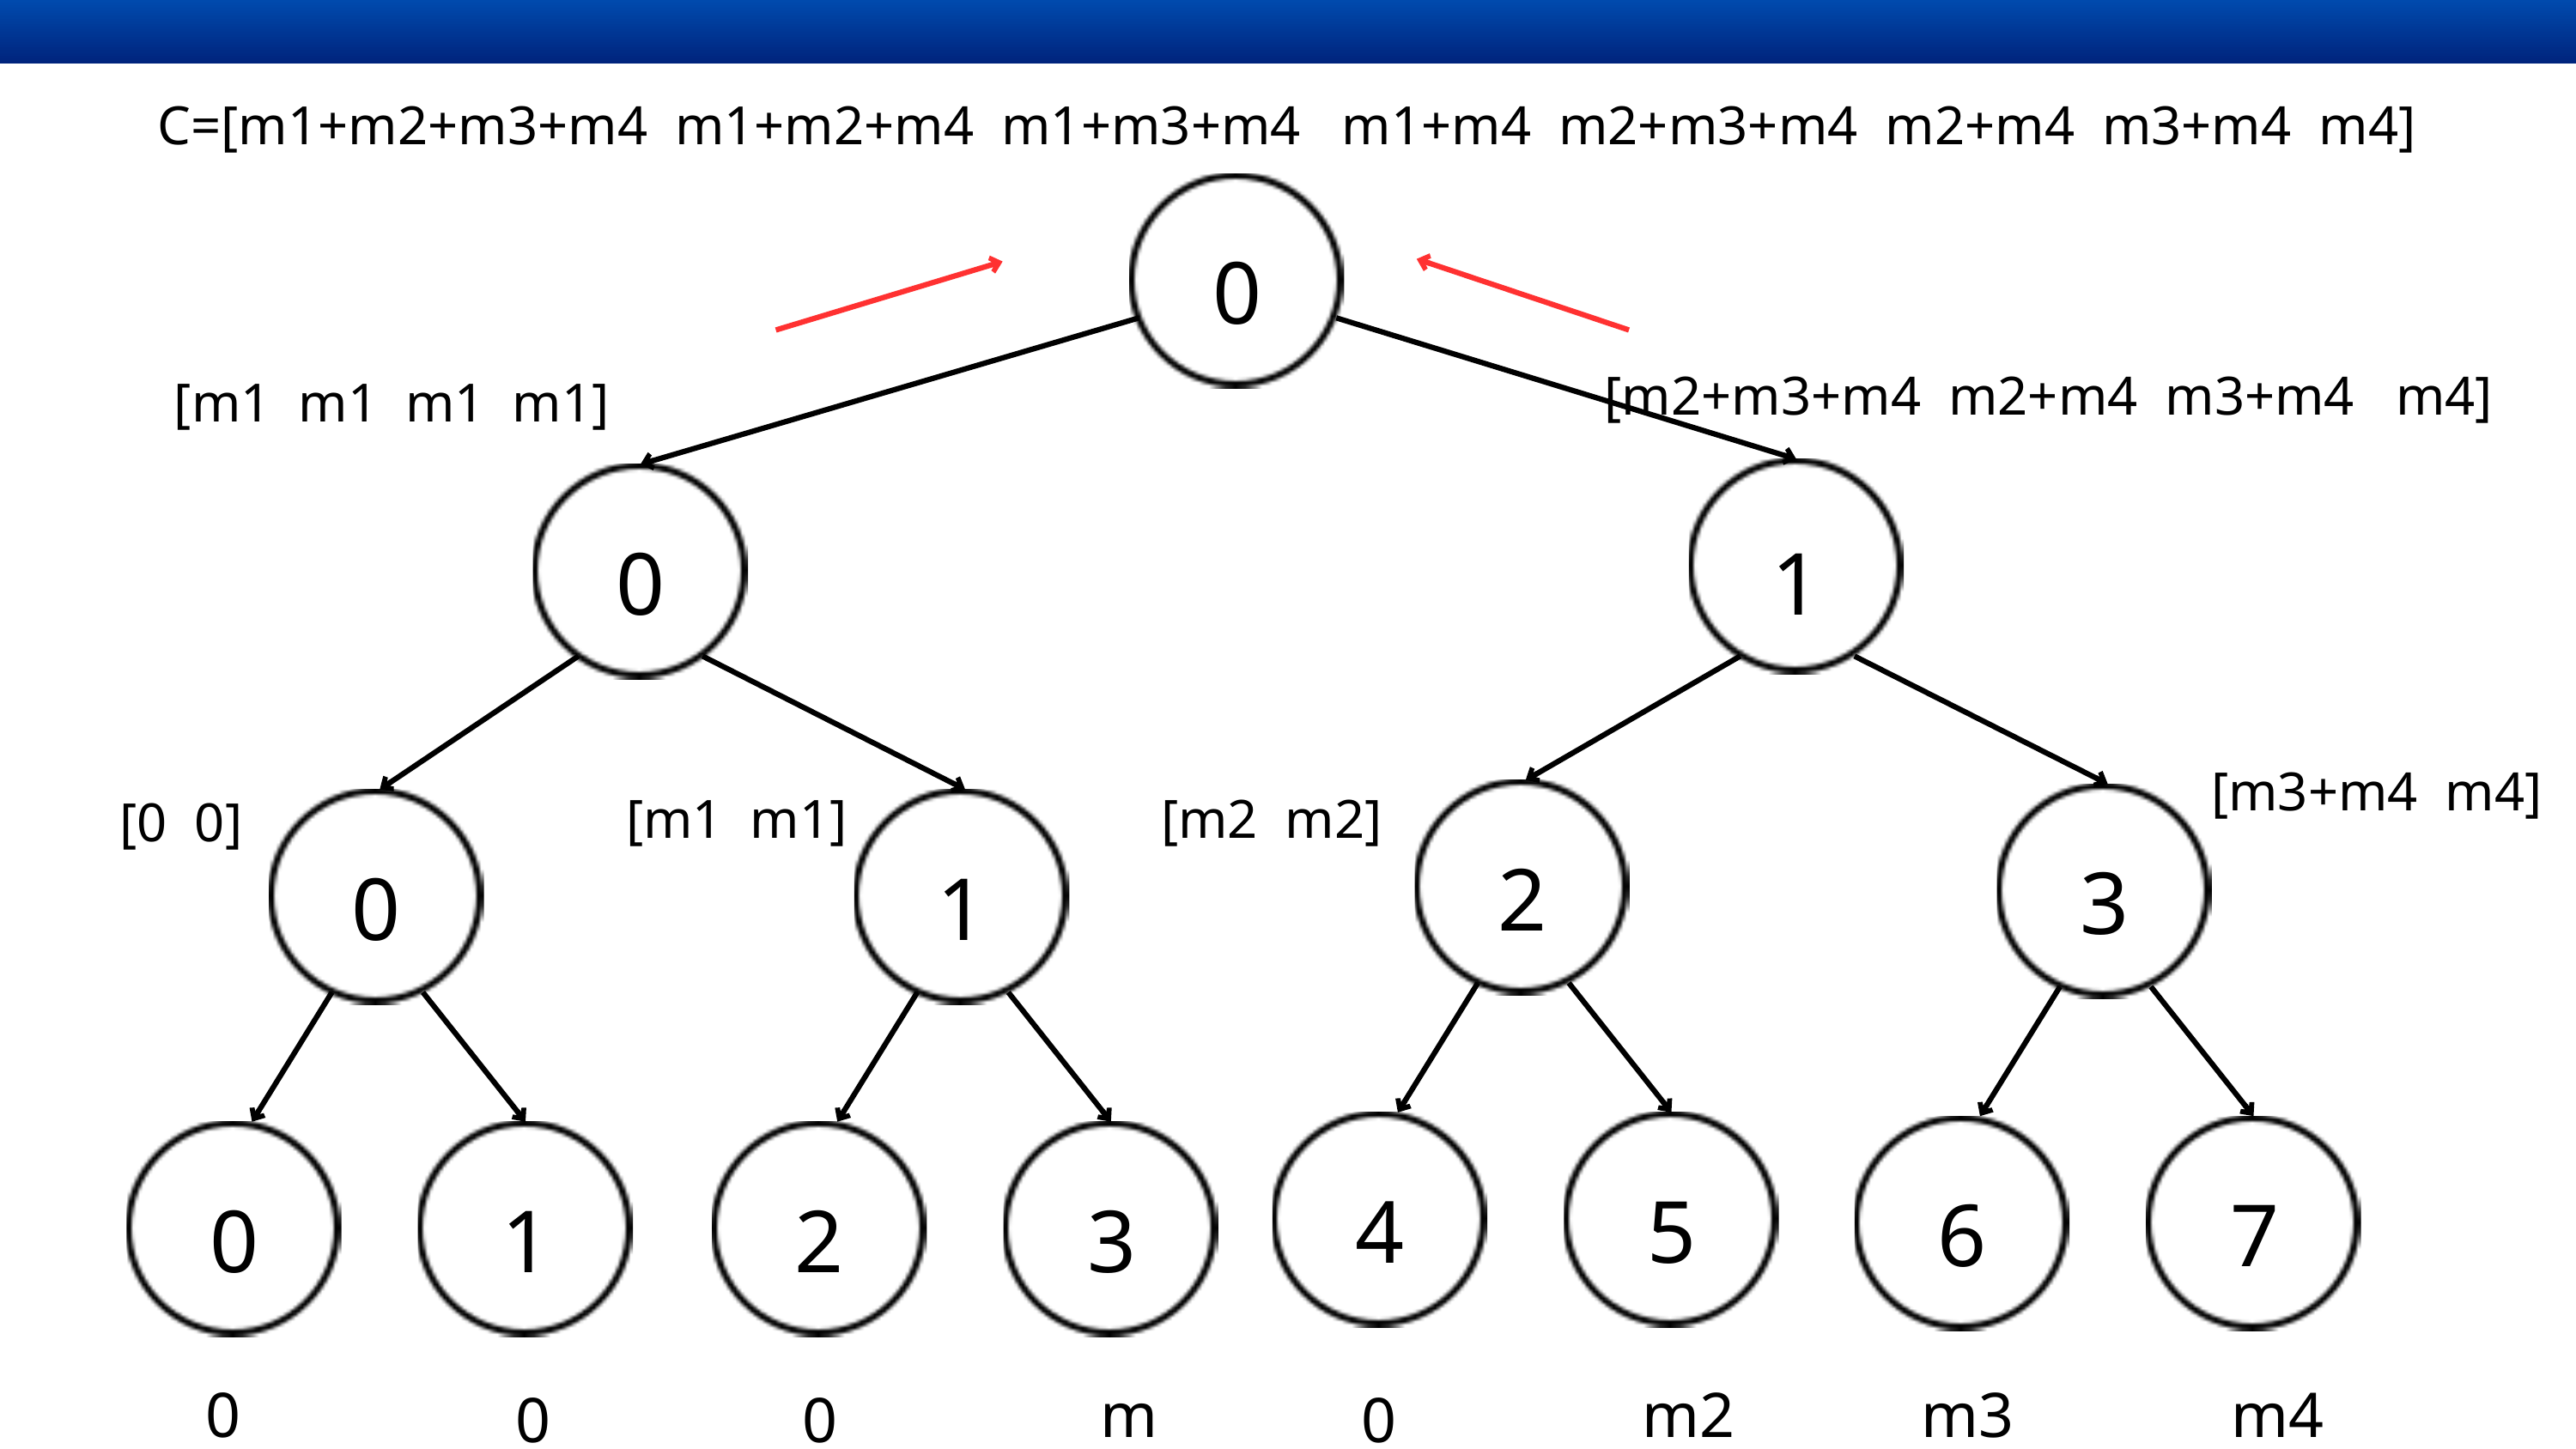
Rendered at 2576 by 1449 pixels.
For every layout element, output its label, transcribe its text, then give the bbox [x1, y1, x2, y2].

text_box [0 0] [106, 767, 257, 853]
text_box 1 [899, 820, 1024, 957]
text_box 2 [756, 1152, 882, 1289]
text_box [2146, 1116, 2361, 1331]
text_box 7 [2192, 1146, 2317, 1284]
text_box [1008, 991, 1111, 1122]
text_box [1564, 1112, 1779, 1328]
text_box [251, 991, 332, 1122]
text_box [1397, 983, 1479, 1113]
text_box 1 [464, 1152, 589, 1289]
text_box [836, 991, 918, 1122]
text_box [1688, 458, 1905, 675]
text_box [1128, 173, 1345, 389]
text_box [m1 m1 m1 m1] [172, 348, 613, 433]
text_box 0 [172, 1152, 296, 1289]
text_box [m2+m3+m4 m2+m4 m3+m4 m4] [1525, 341, 2573, 426]
text_box m1 [1086, 1351, 1172, 1449]
text_box 2 [1460, 810, 1585, 949]
text_box [m3+m4 m4] [2184, 736, 2570, 822]
text_box 0 [799, 1355, 840, 1449]
text_box 1 [1734, 494, 1859, 633]
text_box [422, 991, 526, 1122]
text_box [1854, 1116, 2070, 1331]
text_box [702, 656, 966, 791]
text_box m2 [1638, 1351, 1739, 1449]
text_box 0 [1359, 1355, 1399, 1449]
text_box [1003, 1121, 1218, 1337]
text_box 3 [2042, 814, 2167, 952]
text_box 0 [204, 1351, 244, 1449]
text_box m3 [1917, 1351, 2019, 1449]
text_box [712, 1121, 927, 1337]
text_box [1272, 1112, 1488, 1328]
text_box [1414, 779, 1630, 996]
text_box [m1 m1] [622, 764, 853, 849]
text_box 4 [1317, 1143, 1443, 1281]
text_box [126, 1121, 342, 1337]
text_box 0 [1175, 203, 1300, 342]
text_box [1979, 986, 2061, 1117]
text_box [380, 656, 579, 791]
text_box 0 [313, 820, 439, 957]
text_box 6 [1899, 1146, 2025, 1284]
text_box [269, 789, 484, 1005]
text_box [0, 0, 2576, 64]
text_box 5 [1610, 1143, 1735, 1281]
text_box [532, 464, 749, 680]
text_box [1996, 784, 2212, 999]
text_box 0 [513, 1355, 553, 1449]
text_box [m2 m2] [1145, 764, 1399, 849]
text_box [417, 1121, 634, 1337]
text_box [1525, 656, 1741, 782]
text_box [1568, 983, 1672, 1113]
text_box [854, 789, 1070, 1005]
text_box C=[m1+m2+m3+m4 m1+m2+m4 m1+m3+m4 m1+m4 m2+m3+m4 m2+m4 m3+m4 m4] [25, 73, 2551, 156]
text_box m4 [2225, 1351, 2330, 1449]
text_box 0 [578, 494, 703, 633]
text_box 3 [1049, 1152, 1175, 1289]
